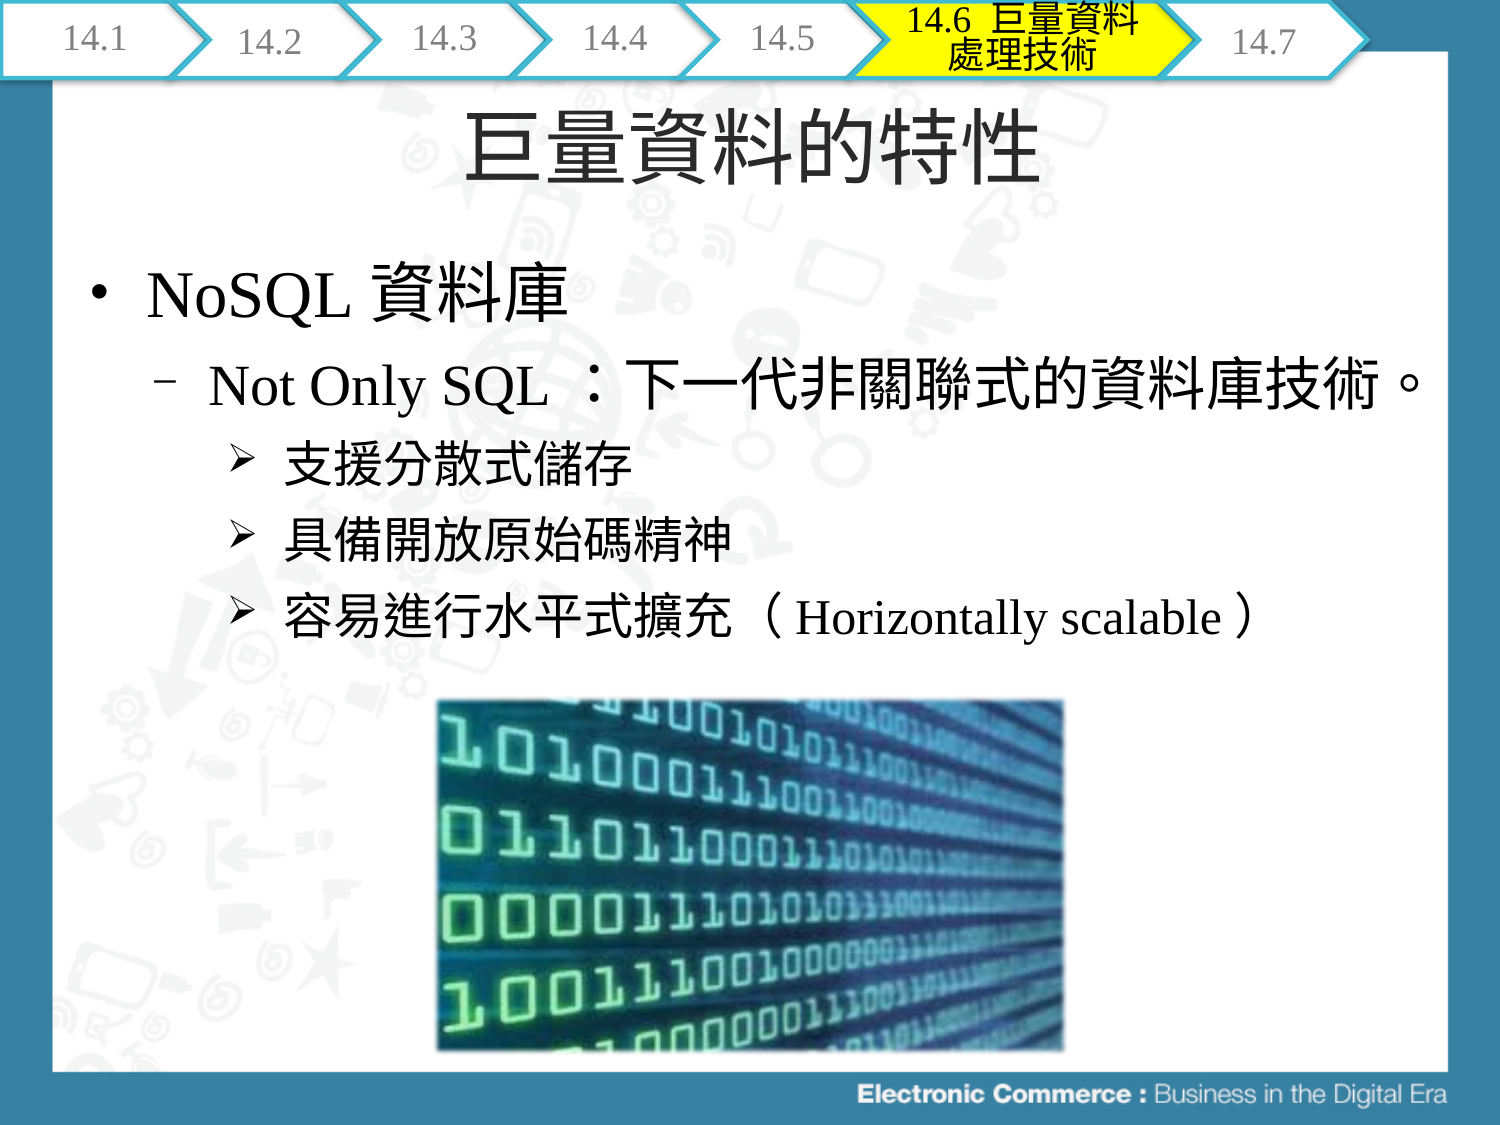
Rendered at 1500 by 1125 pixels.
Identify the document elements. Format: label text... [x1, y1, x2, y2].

picture [432, 694, 1068, 1056]
title 巨量資料的特性 [728, 58, 1425, 243]
list NoSQL資料庫 Not Only SQL：下一代非關聯式的資料庫技術。 支援分散式儲存 具備開放原始碼精神 容易進行水平式擴充（Horizontally scalable） [75, 243, 1436, 1071]
title 巨量資料的特性 [74, 88, 640, 246]
picture [0, 0, 1500, 1125]
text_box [645, 0, 723, 693]
